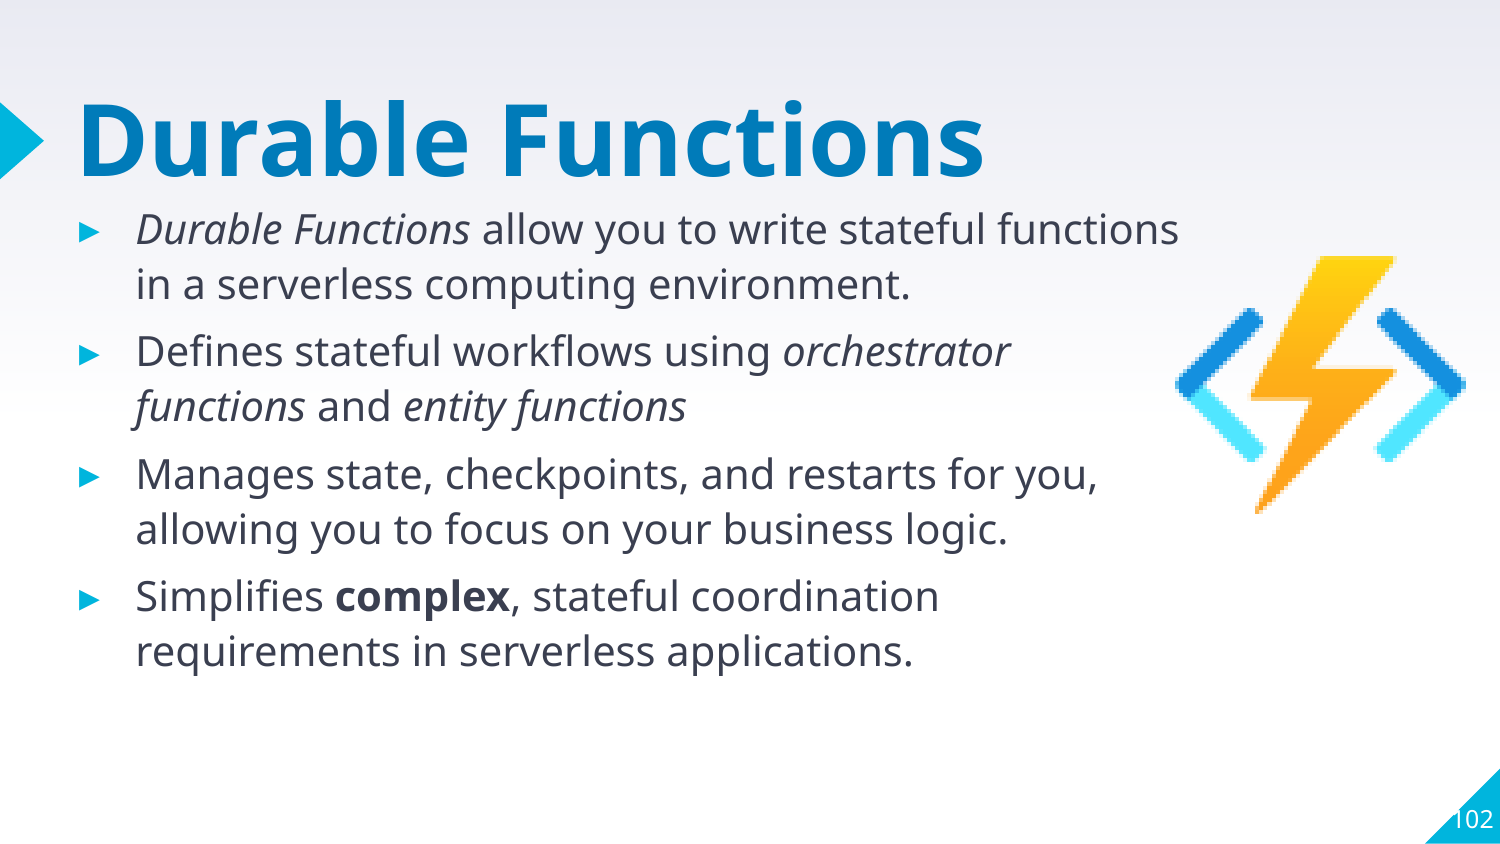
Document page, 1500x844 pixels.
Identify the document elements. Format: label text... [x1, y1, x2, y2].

list Durable Functions allow you to write stateful functions in a serverless computing environment. Defines stateful workflows using orchestrator functions and entity functions Manages state, checkpoints, and restarts for you, allowing you to focus on your business logic. Simplifies complex, stateful coordination requirements in serverless applications. [60, 197, 1182, 798]
picture [1174, 239, 1466, 531]
slide_number 102 [1418, 760, 1494, 838]
title Durable Functions [75, 99, 1460, 238]
